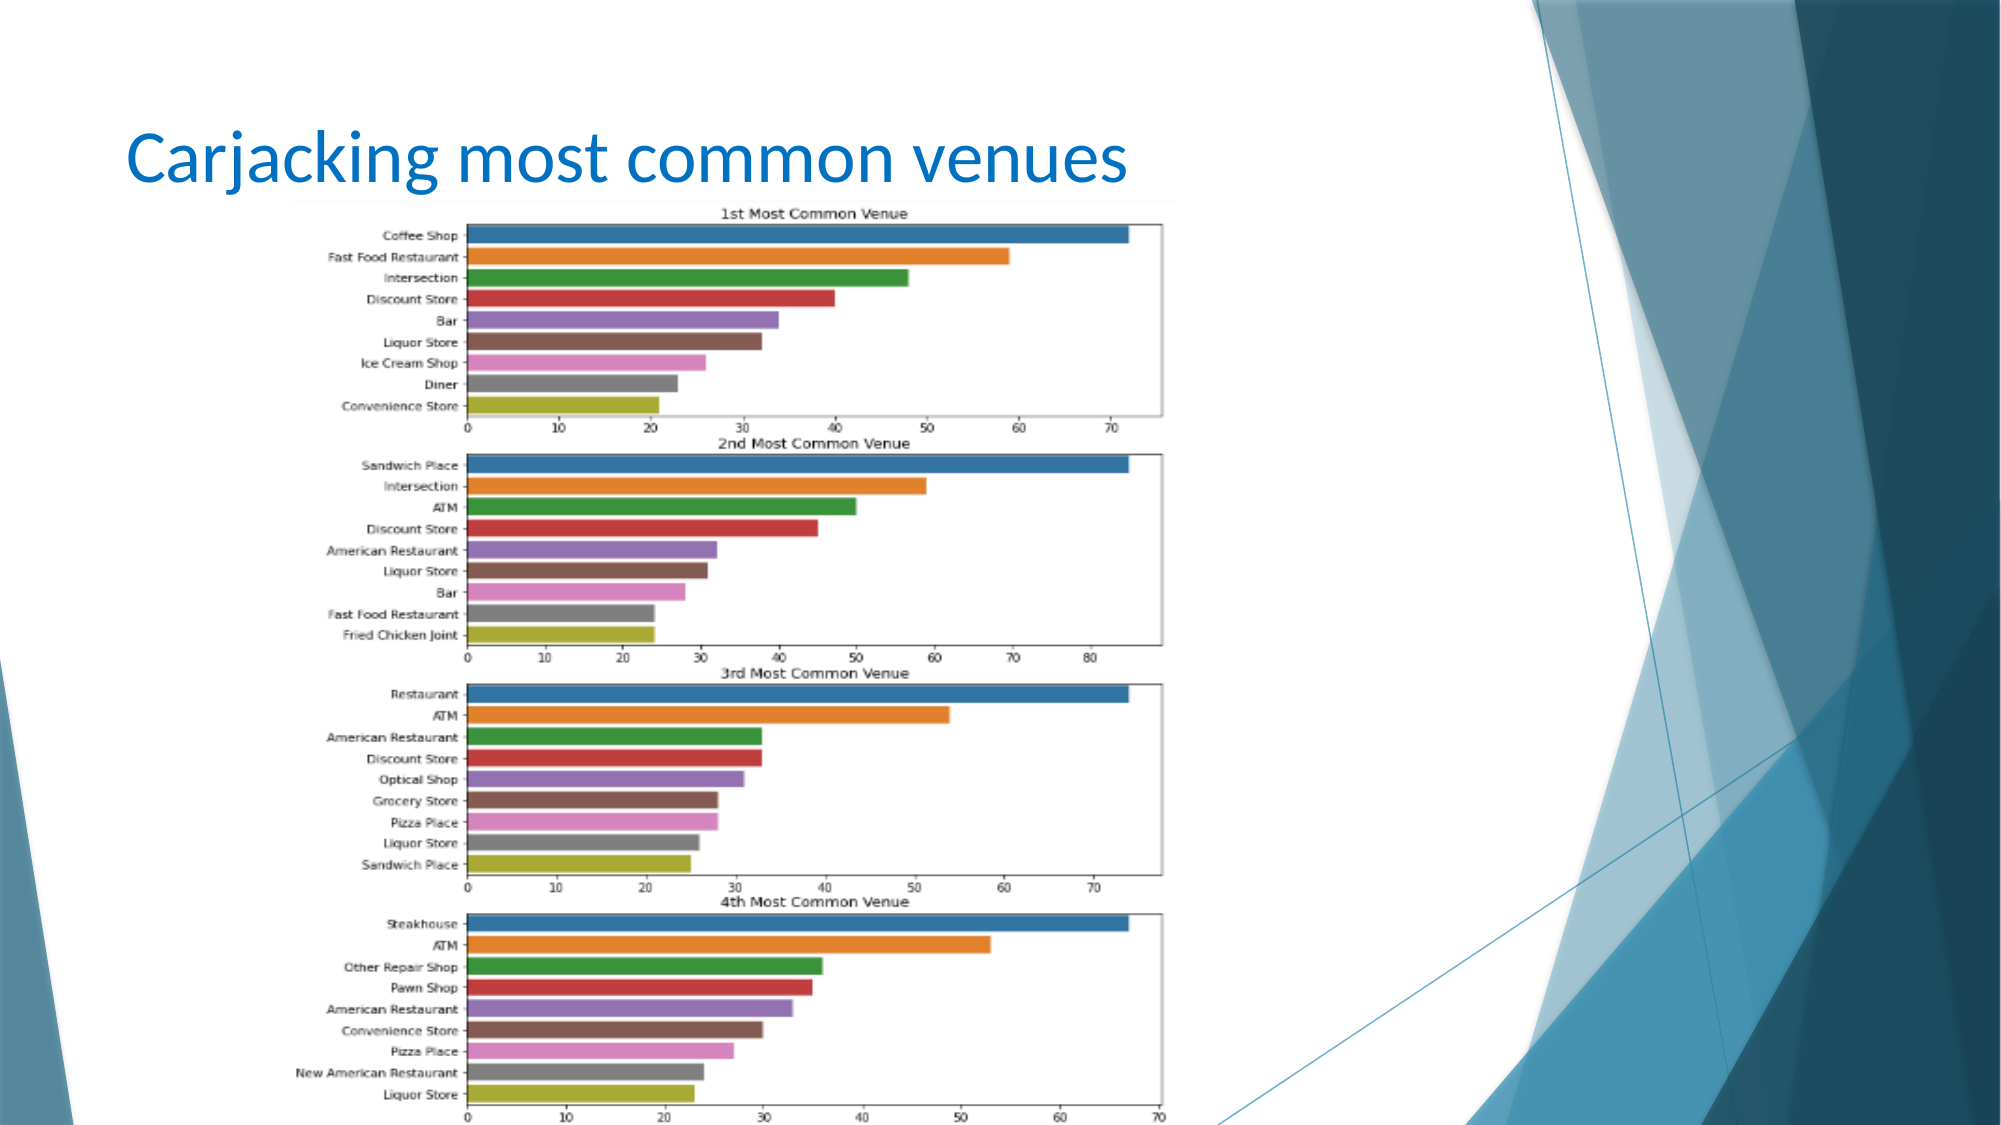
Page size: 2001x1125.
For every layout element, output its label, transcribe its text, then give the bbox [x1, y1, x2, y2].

title Carjacking most common venues [111, 99, 1522, 317]
picture [290, 200, 1176, 1125]
